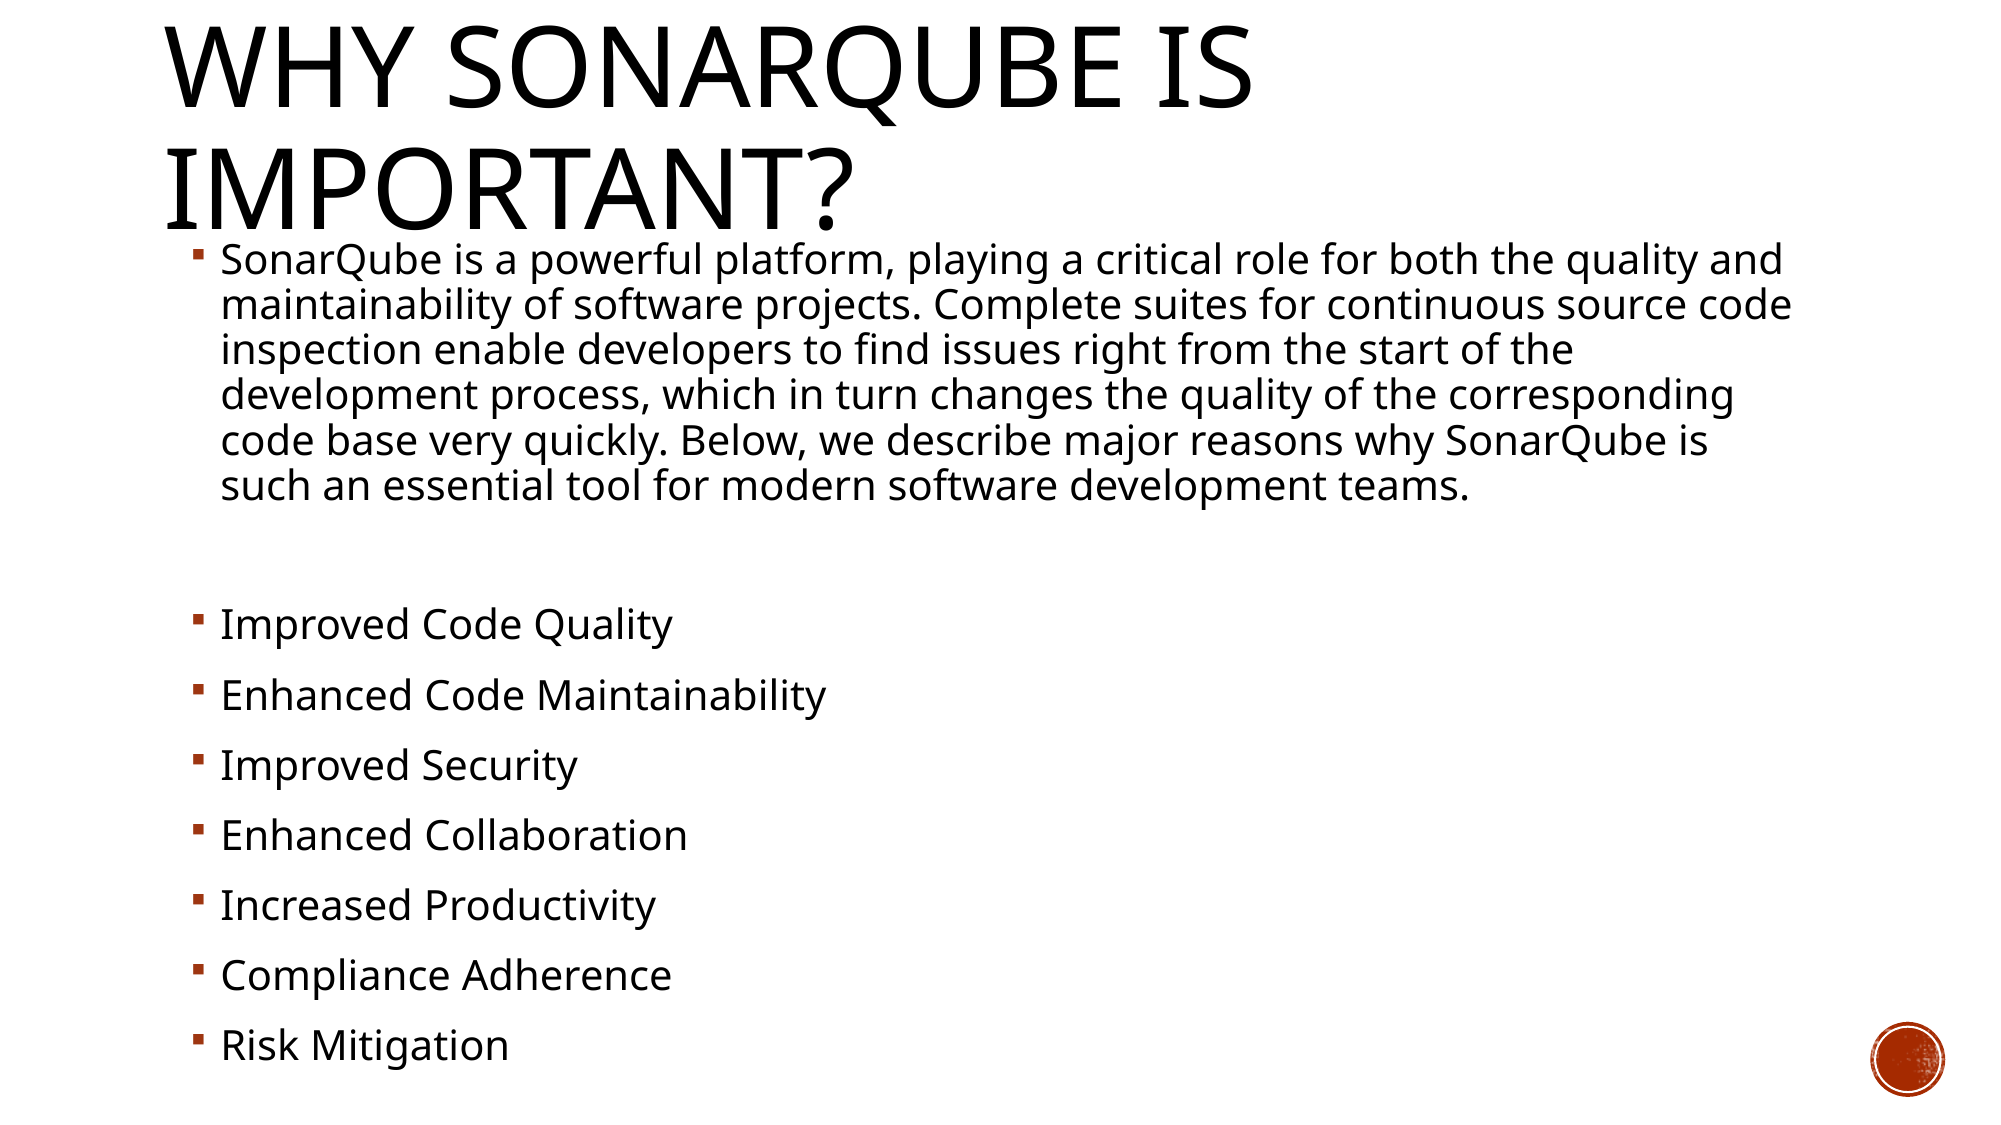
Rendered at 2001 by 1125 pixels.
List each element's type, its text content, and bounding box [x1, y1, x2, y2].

title Why SonarQube is Important? [148, 0, 1799, 264]
list SonarQube is a powerful platform, playing a critical role for both the quality and maintainability of software projects. Complete suites for continuous source code inspection enable developers to find issues right from the start of the development process, which in turn changes the quality of the corresponding code base very quickly. Below, we describe major reasons why SonarQube is such an essential tool for modern software development teams. Improved Code Quality Enhanced Code Maintainability Improved Security Enhanced Collaboration Increased Productivity Compliance Adherence Risk Mitigation [175, 231, 1826, 1125]
